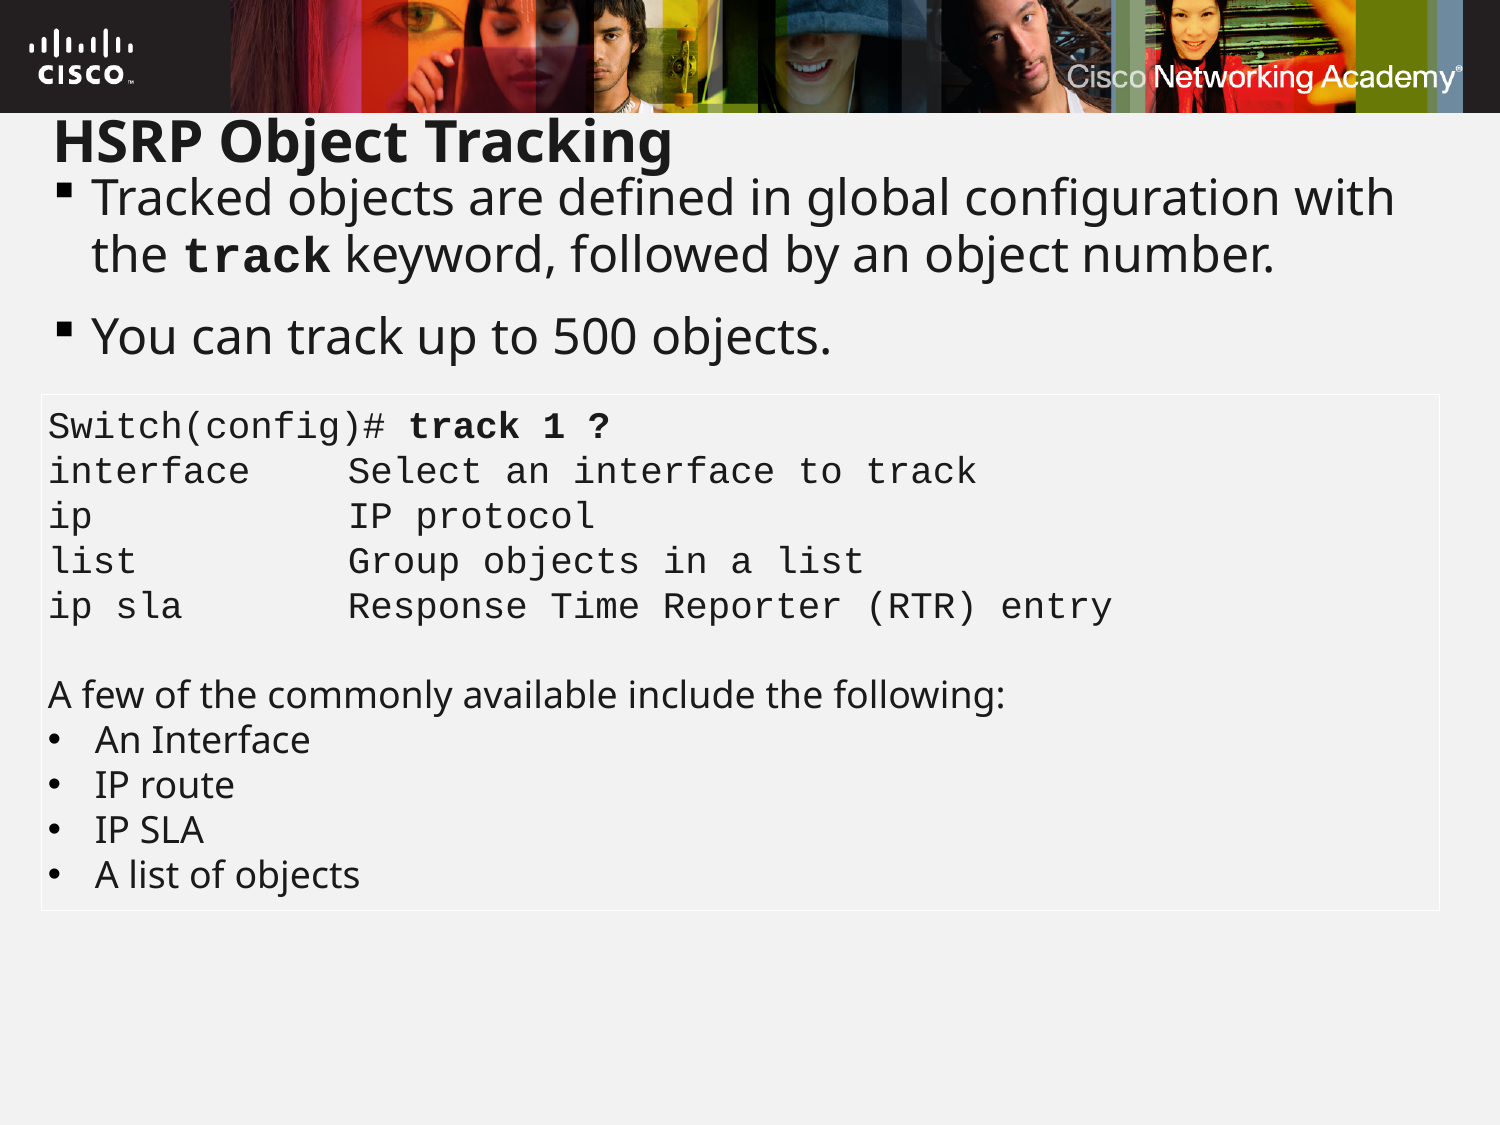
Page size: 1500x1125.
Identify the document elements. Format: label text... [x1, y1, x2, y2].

picture [0, 0, 1500, 113]
list Tracked objects are defined in global configuration with the track keyword, followed by an object number. You can track up to 500 objects. [45, 163, 1444, 746]
list Switch(config)# track 1 ? interface Select an interface to track ip IP protocol list Group objects in a list ip sla Response Time Reporter (RTR) entry A few of the commonly available include the following: An Interface IP route IP SLA A list of objects [41, 394, 1440, 911]
title HSRP Object Tracking [45, 59, 1444, 163]
